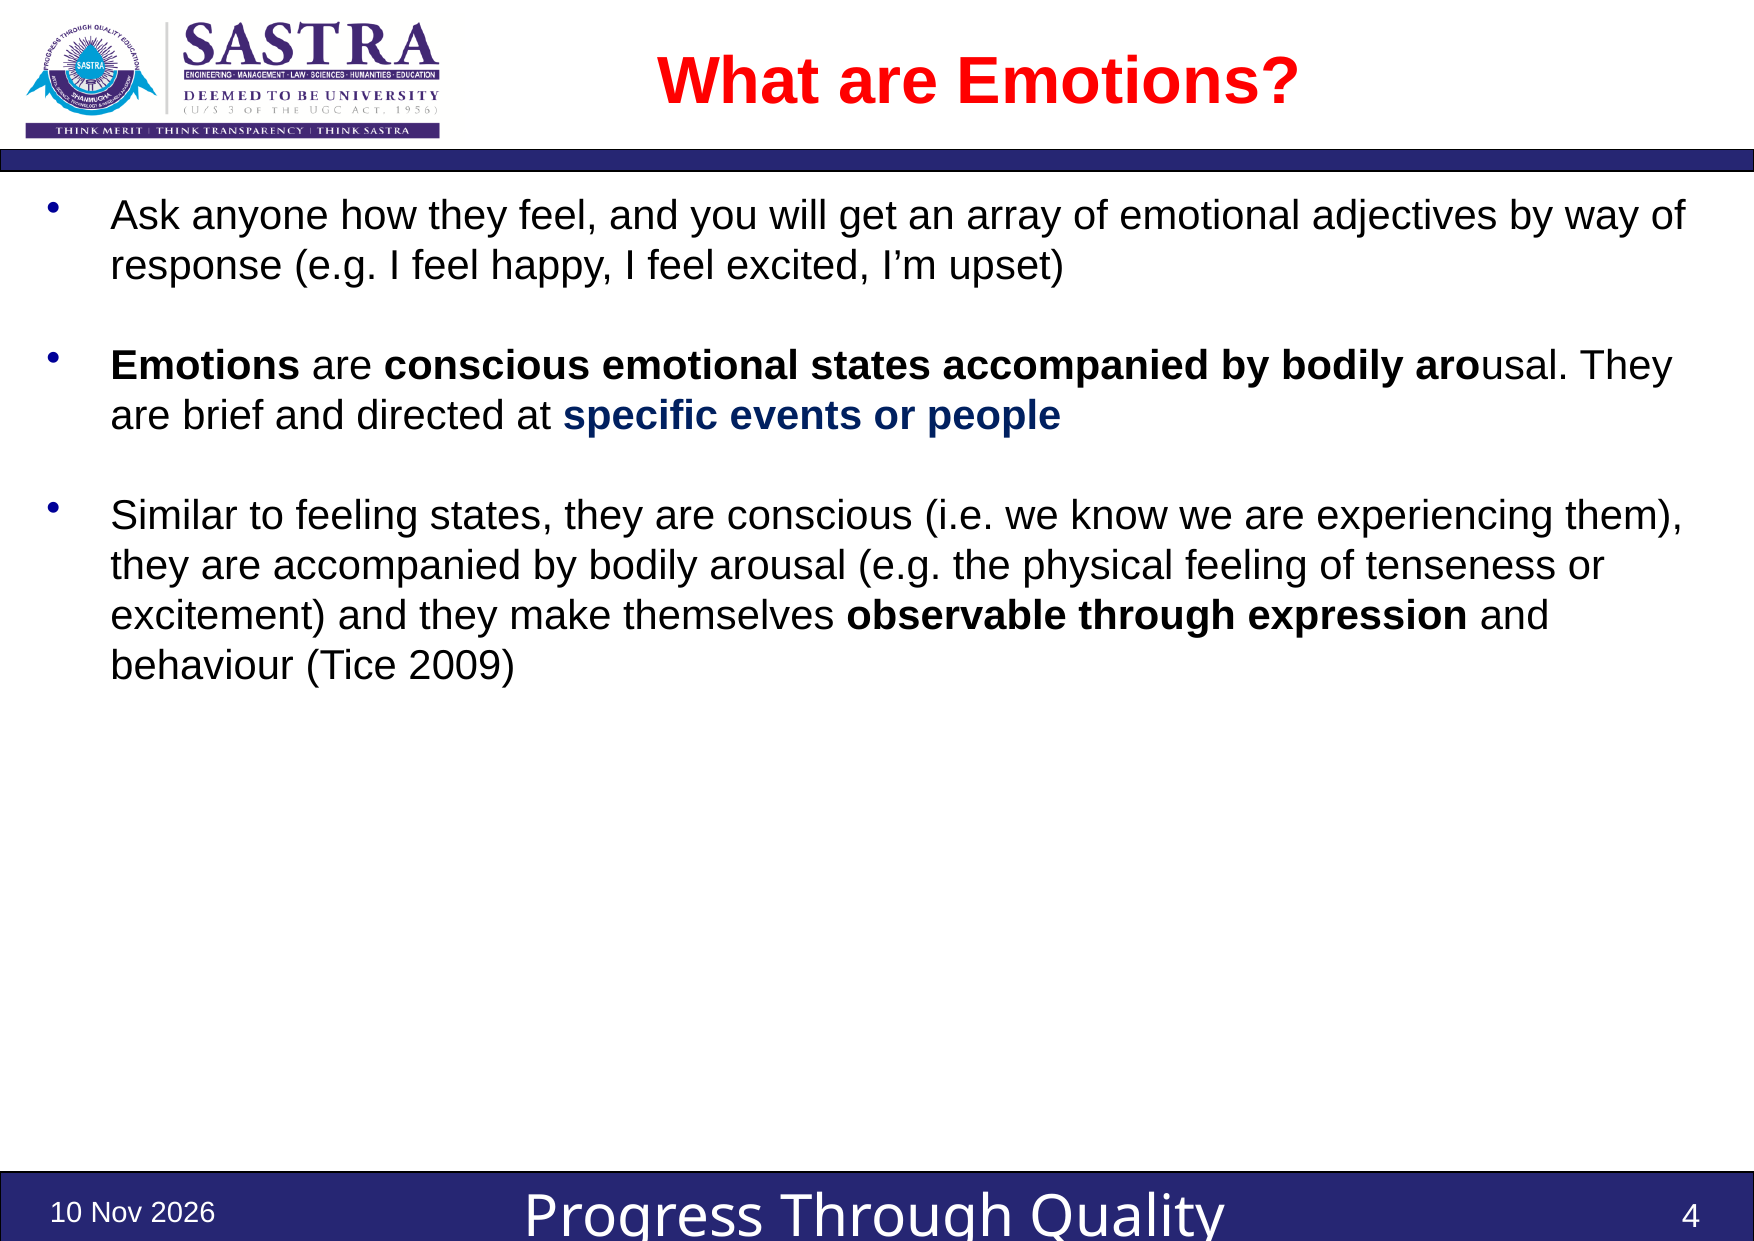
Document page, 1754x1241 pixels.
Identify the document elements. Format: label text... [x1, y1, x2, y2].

slide_number 5-Oct-22 [32, 1184, 267, 1236]
list Ask anyone how they feel, and you will get an array of emotional adjectives by way of response (e.g. I feel happy, I feel excited, I’m upset) Emotions are conscious emotional states accompanied by bodily arousal. They are brief and directed at specific events or people Similar to feeling states, they are conscious (i.e. we know we are experiencing them), they are accompanied by bodily arousal (e.g. the physical feeling of tenseness or excitement) and they make themselves observable through expression and behaviour (Tice 2009) [29, 179, 1725, 1137]
slide_number 4 [1307, 1184, 1718, 1237]
picture [0, 13, 465, 146]
title What are Emotions? [456, 28, 1502, 127]
